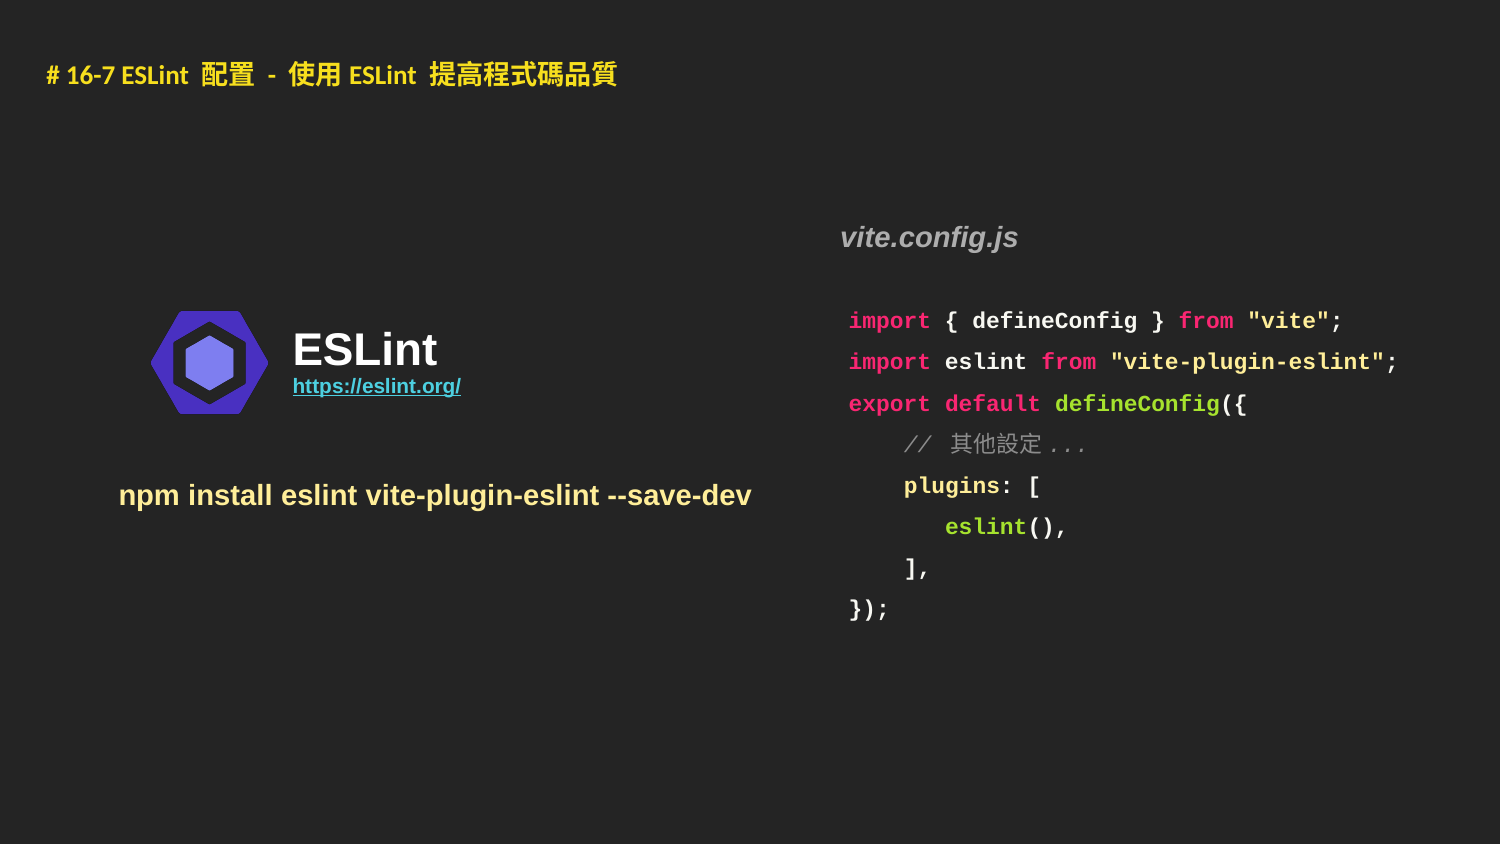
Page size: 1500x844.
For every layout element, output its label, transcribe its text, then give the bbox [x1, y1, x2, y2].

text_box import { defineConfig } from "vite"; import eslint from "vite-plugin-eslint"; export default defineConfig({ // 其他設定... plugins: [ eslint(), ], }); [833, 277, 1438, 637]
text_box https://eslint.org/ [277, 389, 494, 411]
text_box # 16-7 ESLint 配置 - 使用ESLint 提高程式碼品質 [31, 26, 750, 105]
text_box vite.config.js [825, 203, 1318, 269]
text_box ESLint [277, 304, 494, 389]
picture [150, 310, 270, 415]
text_box npm install eslint vite-plugin-eslint --save-dev [76, 447, 795, 540]
